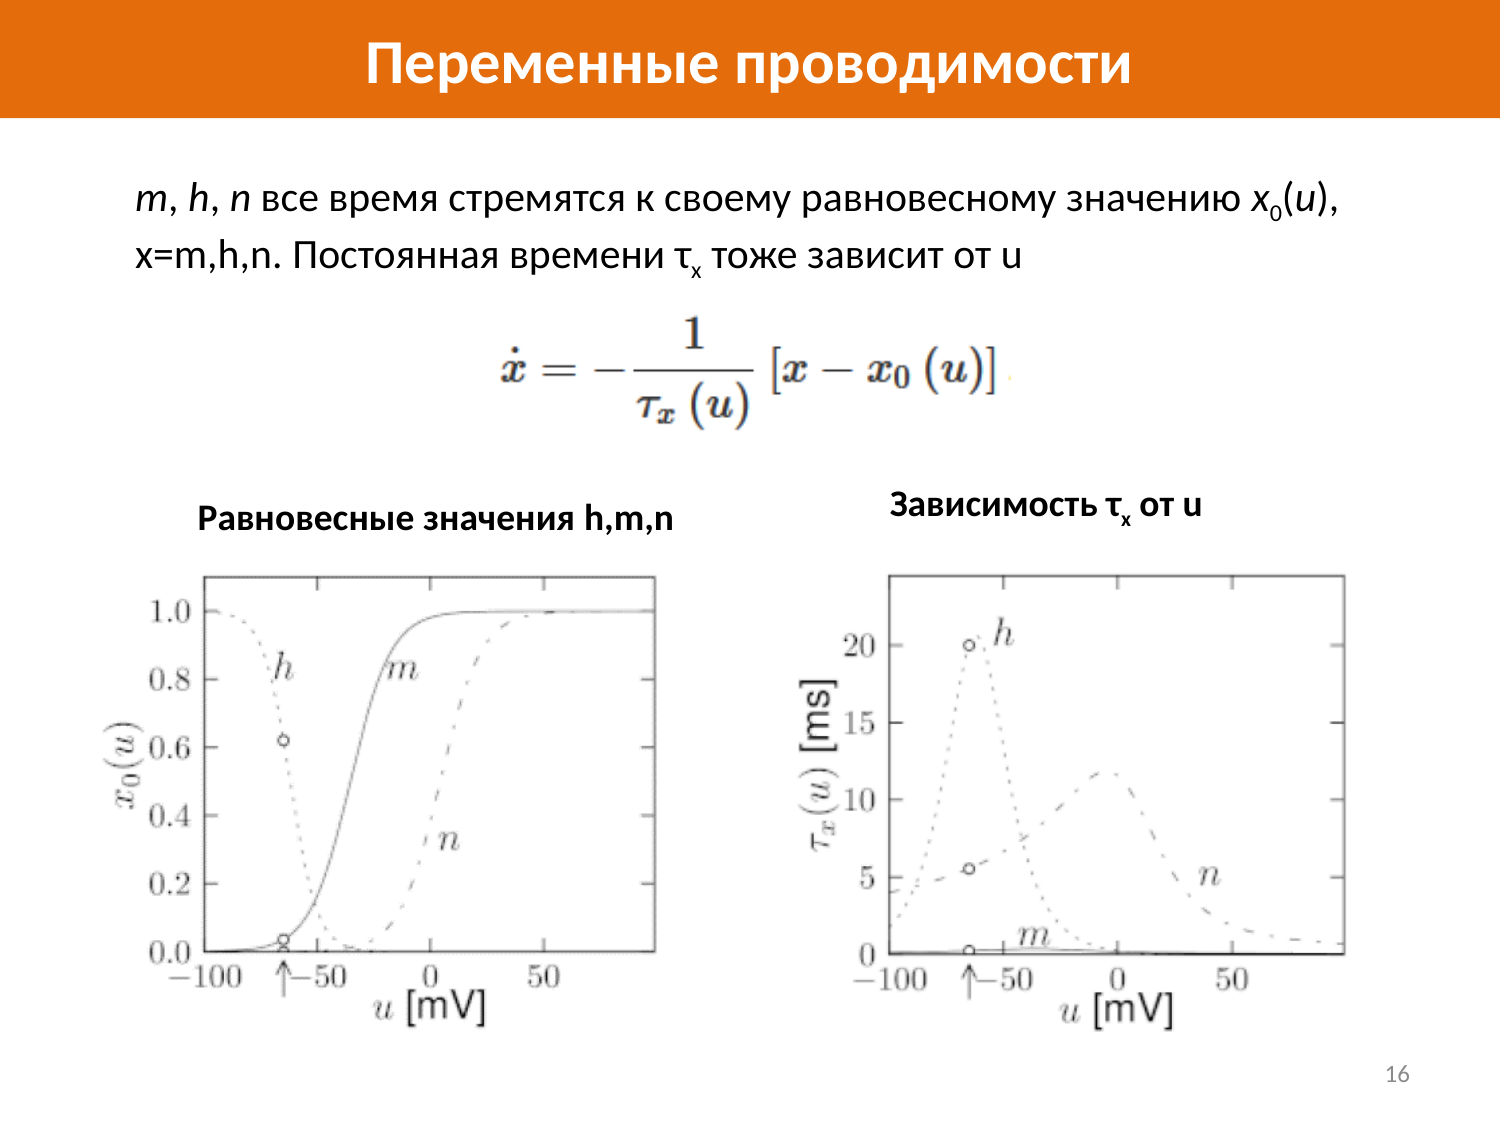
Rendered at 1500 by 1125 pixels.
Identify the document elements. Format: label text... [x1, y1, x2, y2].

picture [784, 560, 1366, 1041]
title Переменные проводимости [0, 0, 1500, 119]
text_box Зависимость τx от u [874, 471, 1500, 538]
picture [100, 564, 681, 1043]
text_box Равновесные значения h,m,n [182, 485, 933, 546]
text_box m, h, n все время стремятся к своему равновесному значению x0(u), x=m,h,n. Постоянная времени τx тоже зависит от u [120, 162, 1449, 291]
slide_number 16 [1074, 1042, 1425, 1103]
picture [489, 295, 1011, 445]
